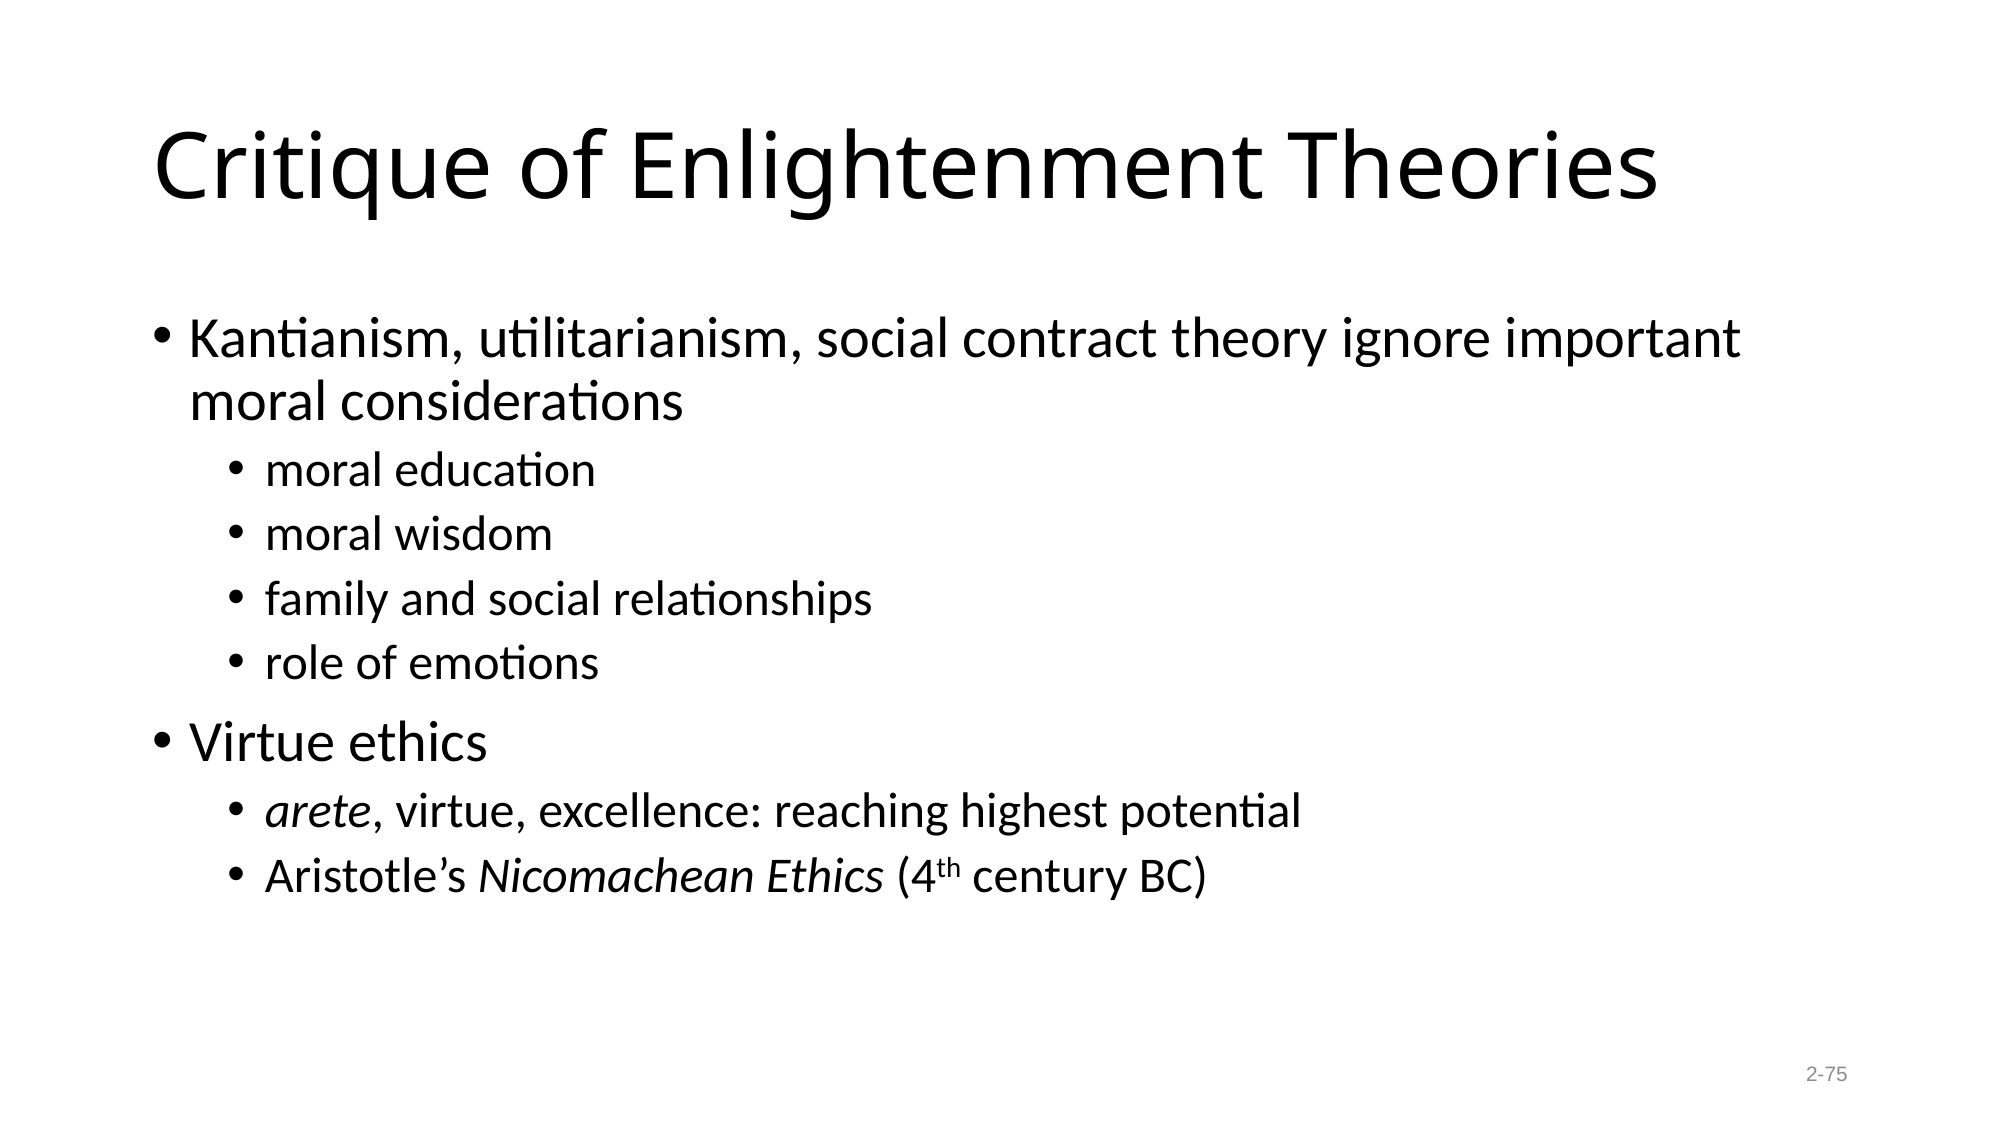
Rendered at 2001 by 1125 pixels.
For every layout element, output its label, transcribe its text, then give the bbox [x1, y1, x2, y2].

slide_number 2-75 [1412, 1042, 1863, 1103]
list Kantianism, utilitarianism, social contract theory ignore important moral considerations moral education moral wisdom family and social relationships role of emotions Virtue ethics arete, virtue, excellence: reaching highest potential Aristotle’s Nicomachean Ethics (4th century BC) [137, 299, 1863, 1014]
title Critique of Enlightenment Theories [137, 59, 1863, 278]
